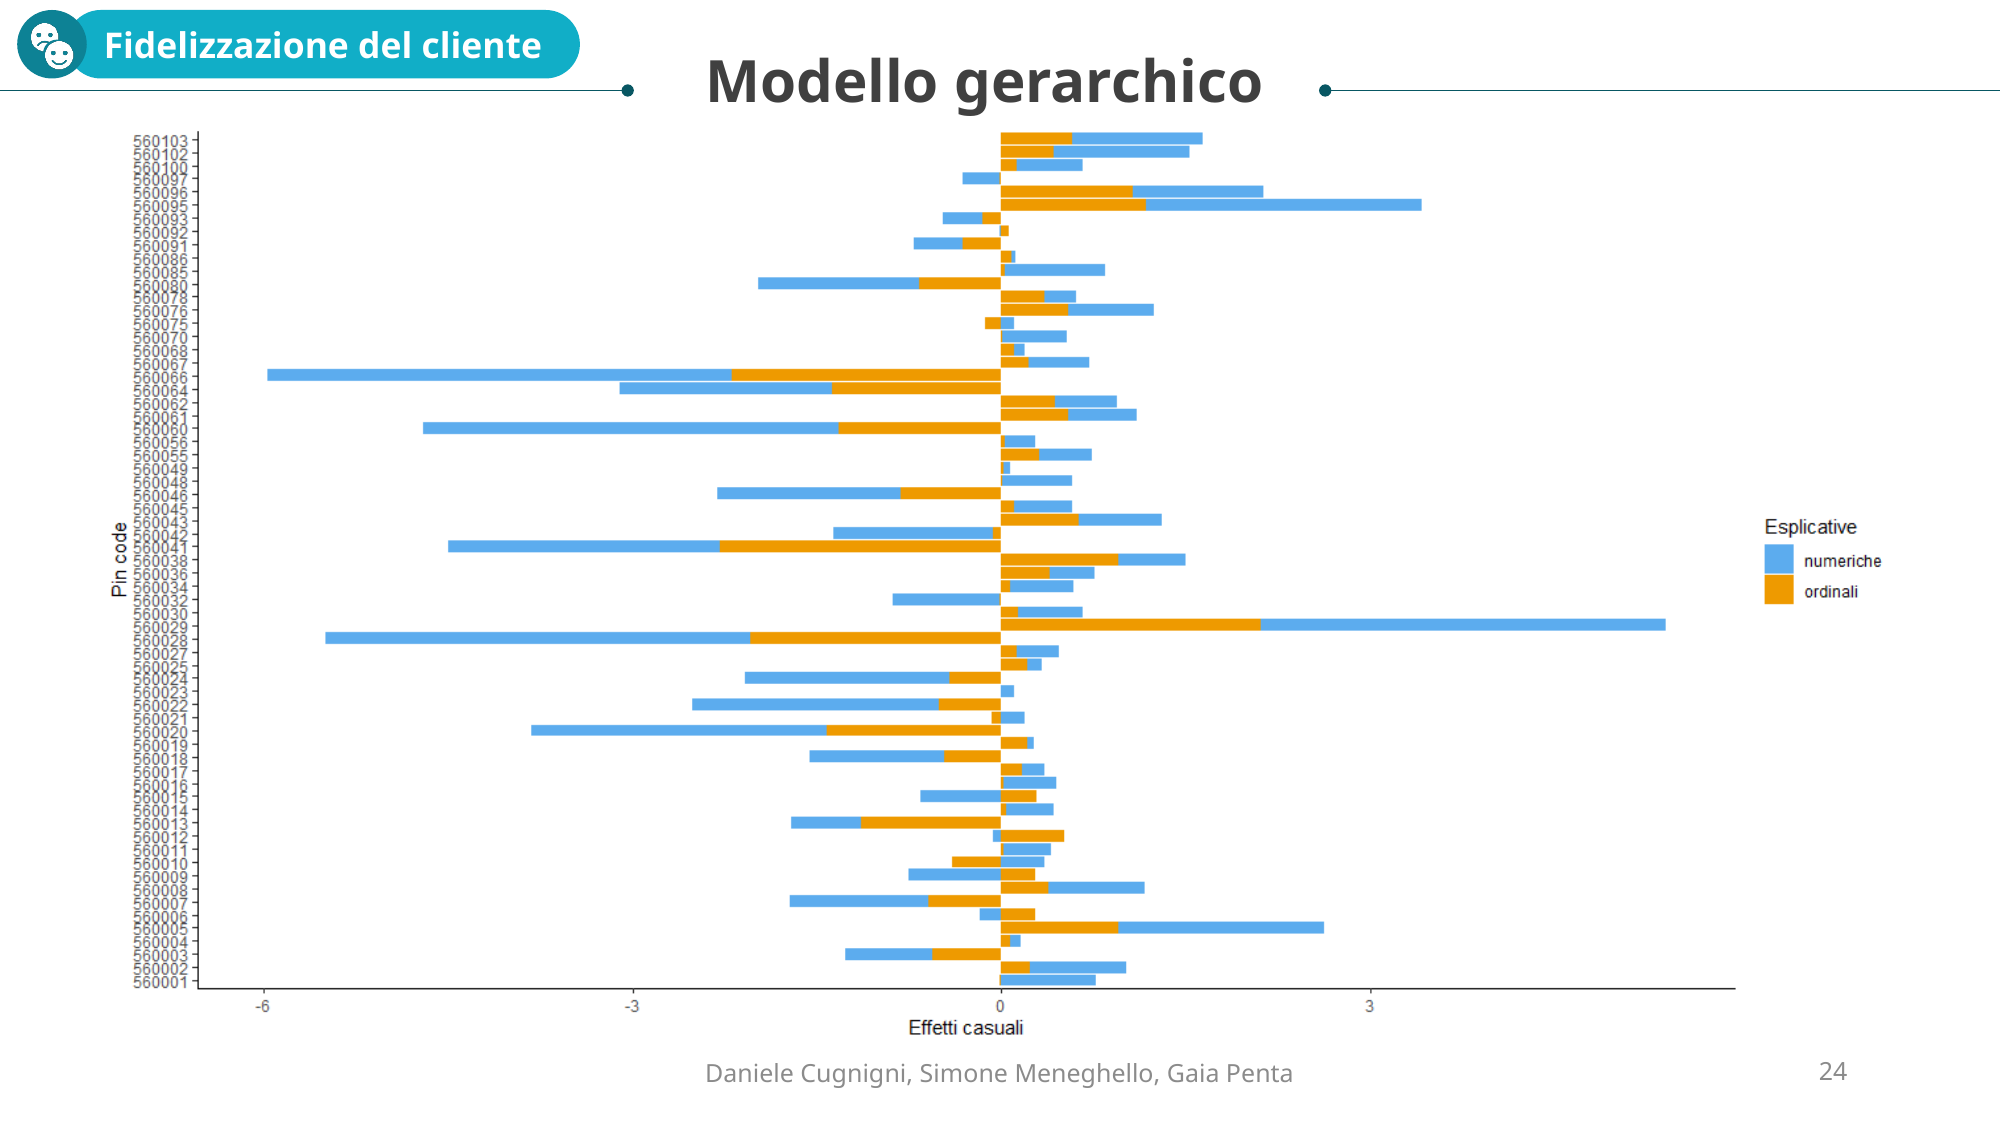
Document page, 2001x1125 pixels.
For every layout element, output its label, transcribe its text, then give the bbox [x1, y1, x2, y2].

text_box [17, 9, 87, 79]
footer Daniele Cugnigni, Simone Meneghello, Gaia Penta [662, 1048, 1338, 1103]
picture [100, 122, 1902, 1048]
slide_number 24 [1412, 1048, 1863, 1103]
text_box Fidelizzazione del cliente [87, 8, 581, 80]
text_box Modello gerarchico [690, 36, 1405, 122]
